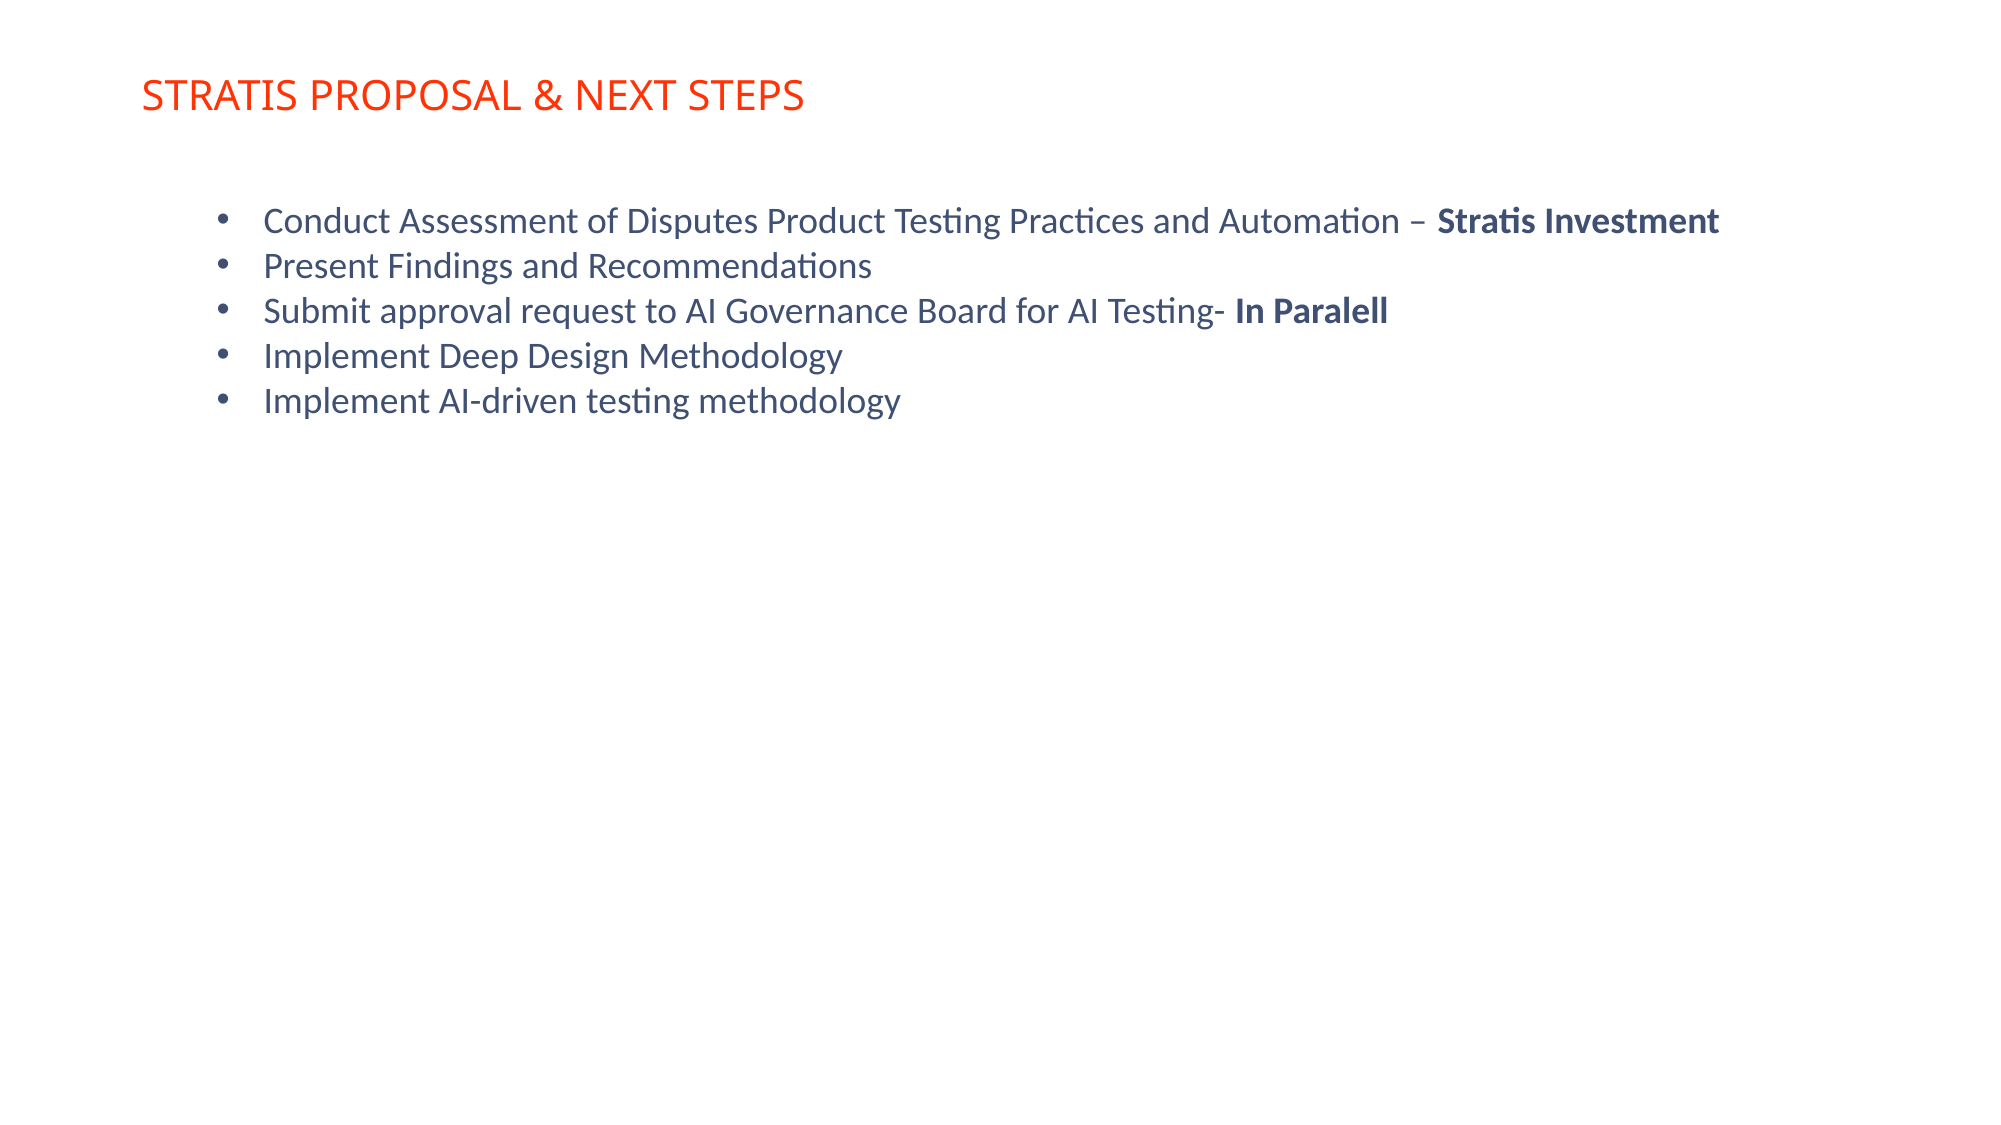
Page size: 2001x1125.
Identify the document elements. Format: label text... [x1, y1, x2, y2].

text_box STRATIS PROPOSAL & NEXT STEPS [126, 67, 1874, 132]
text_box Conduct Assessment of Disputes Product Testing Practices and Automation – Stratis Investment Present Findings and Recommendations Submit approval request to AI Governance Board for AI Testing- In Paralell Implement Deep Design Methodology Implement AI-driven testing methodology [126, 188, 1874, 429]
